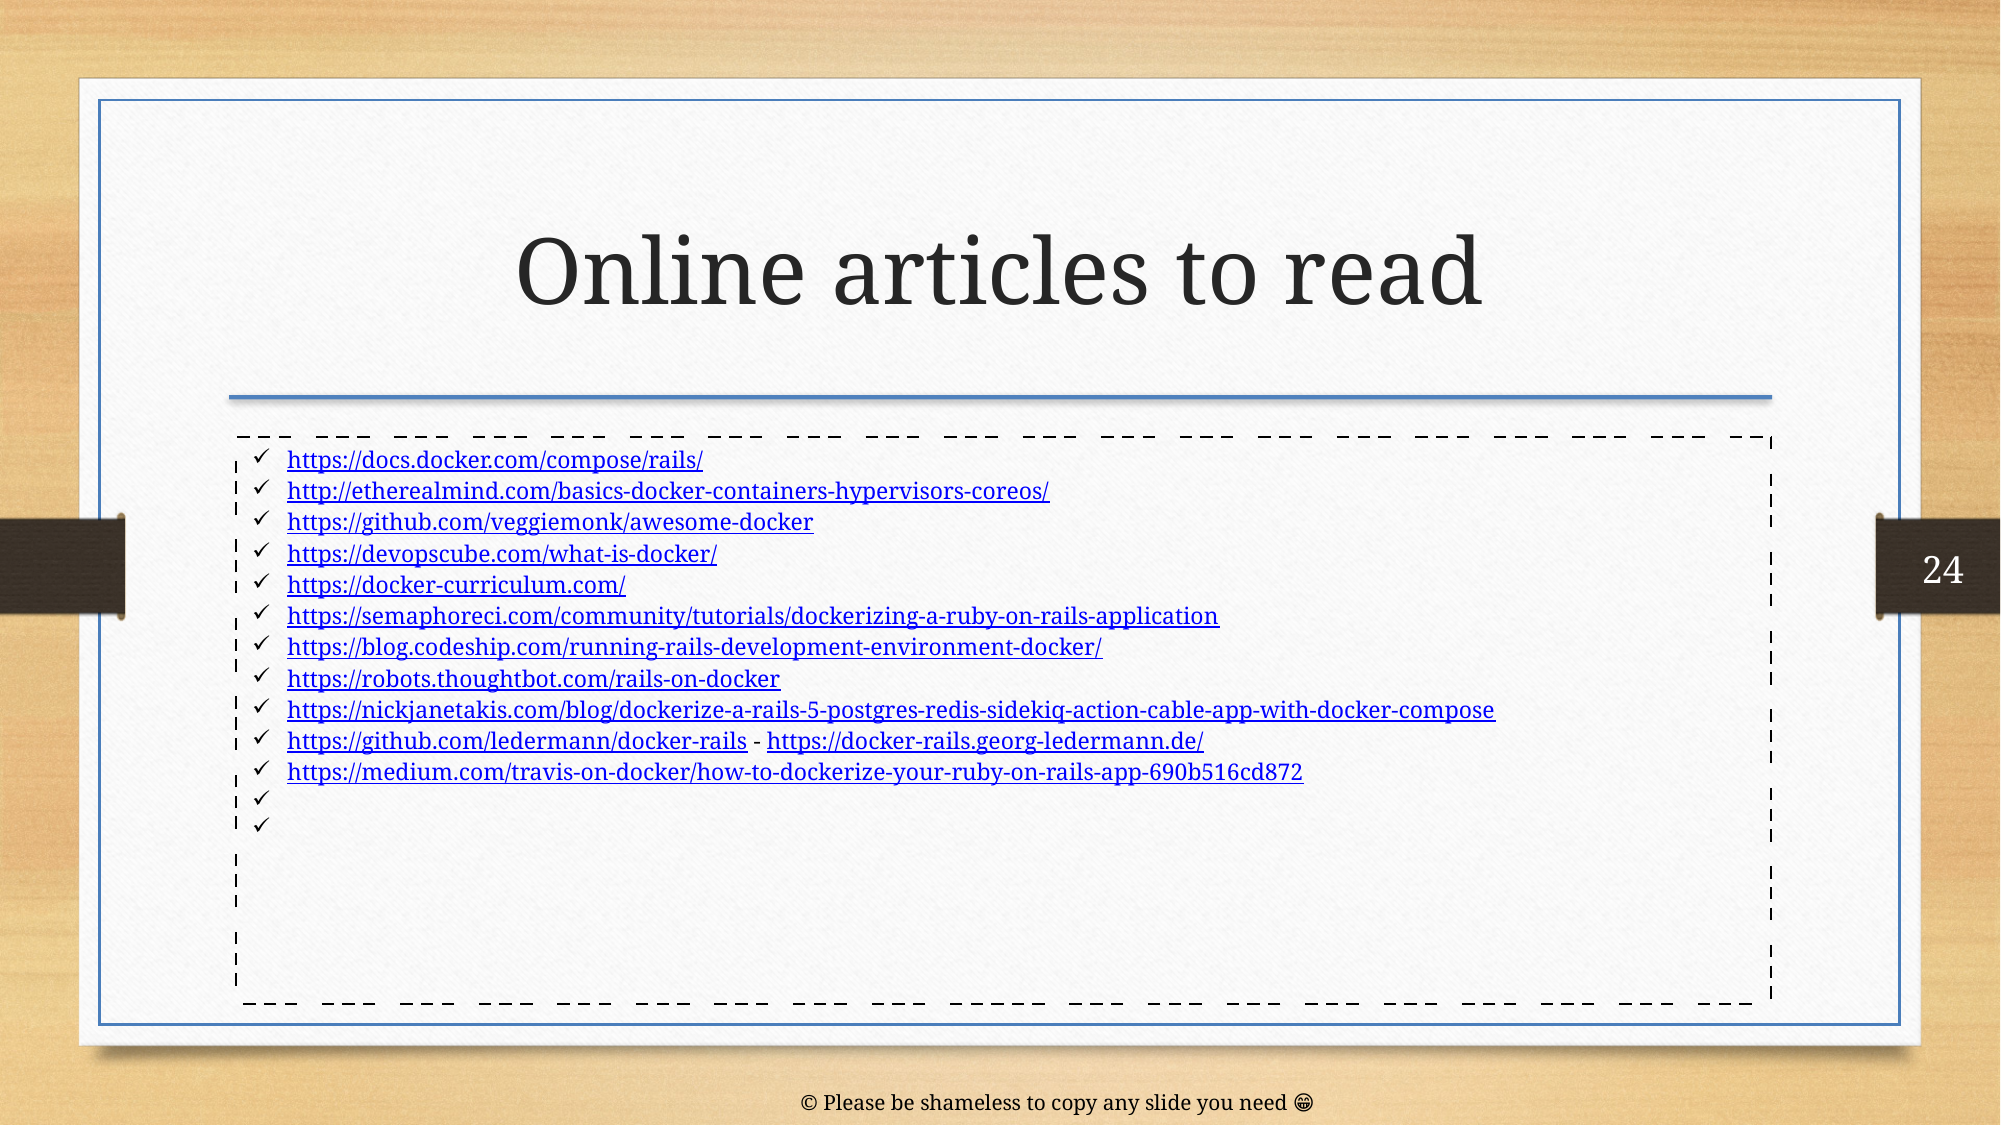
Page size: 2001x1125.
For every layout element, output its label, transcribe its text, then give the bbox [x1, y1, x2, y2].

text_box © Please be shameless to copy any slide you need 😁 [458, 1079, 1657, 1125]
text_box 24 [1901, 538, 1985, 599]
text_box Online articles to read [212, 161, 1788, 375]
text_box https://docs.docker.com/compose/rails/ http://etherealmind.com/basics-docker-containers-hypervisors-coreos/ https://github.com/veggiemonk/awesome-docker https://devopscube.com/what-is-docker/ https://docker-curriculum.com/ https://semaphoreci.com/community/tutorials/dockerizing-a-ruby-on-rails-application https://blog.codeship.com/running-rails-development-environment-docker/ https://robots.thoughtbot.com/rails-on-docker https://nickjanetakis.com/blog/dockerize-a-rails-5-postgres-redis-sidekiq-action-cable-app-with-docker-compose https://github.com/ledermann/docker-rails - https://docker-rails.georg-ledermann.de/ https://medium.com/travis-on-docker/how-to-dockerize-your-ruby-on-rails-app-690b516cd872 [236, 437, 1772, 1004]
picture [0, 0, 2001, 1125]
